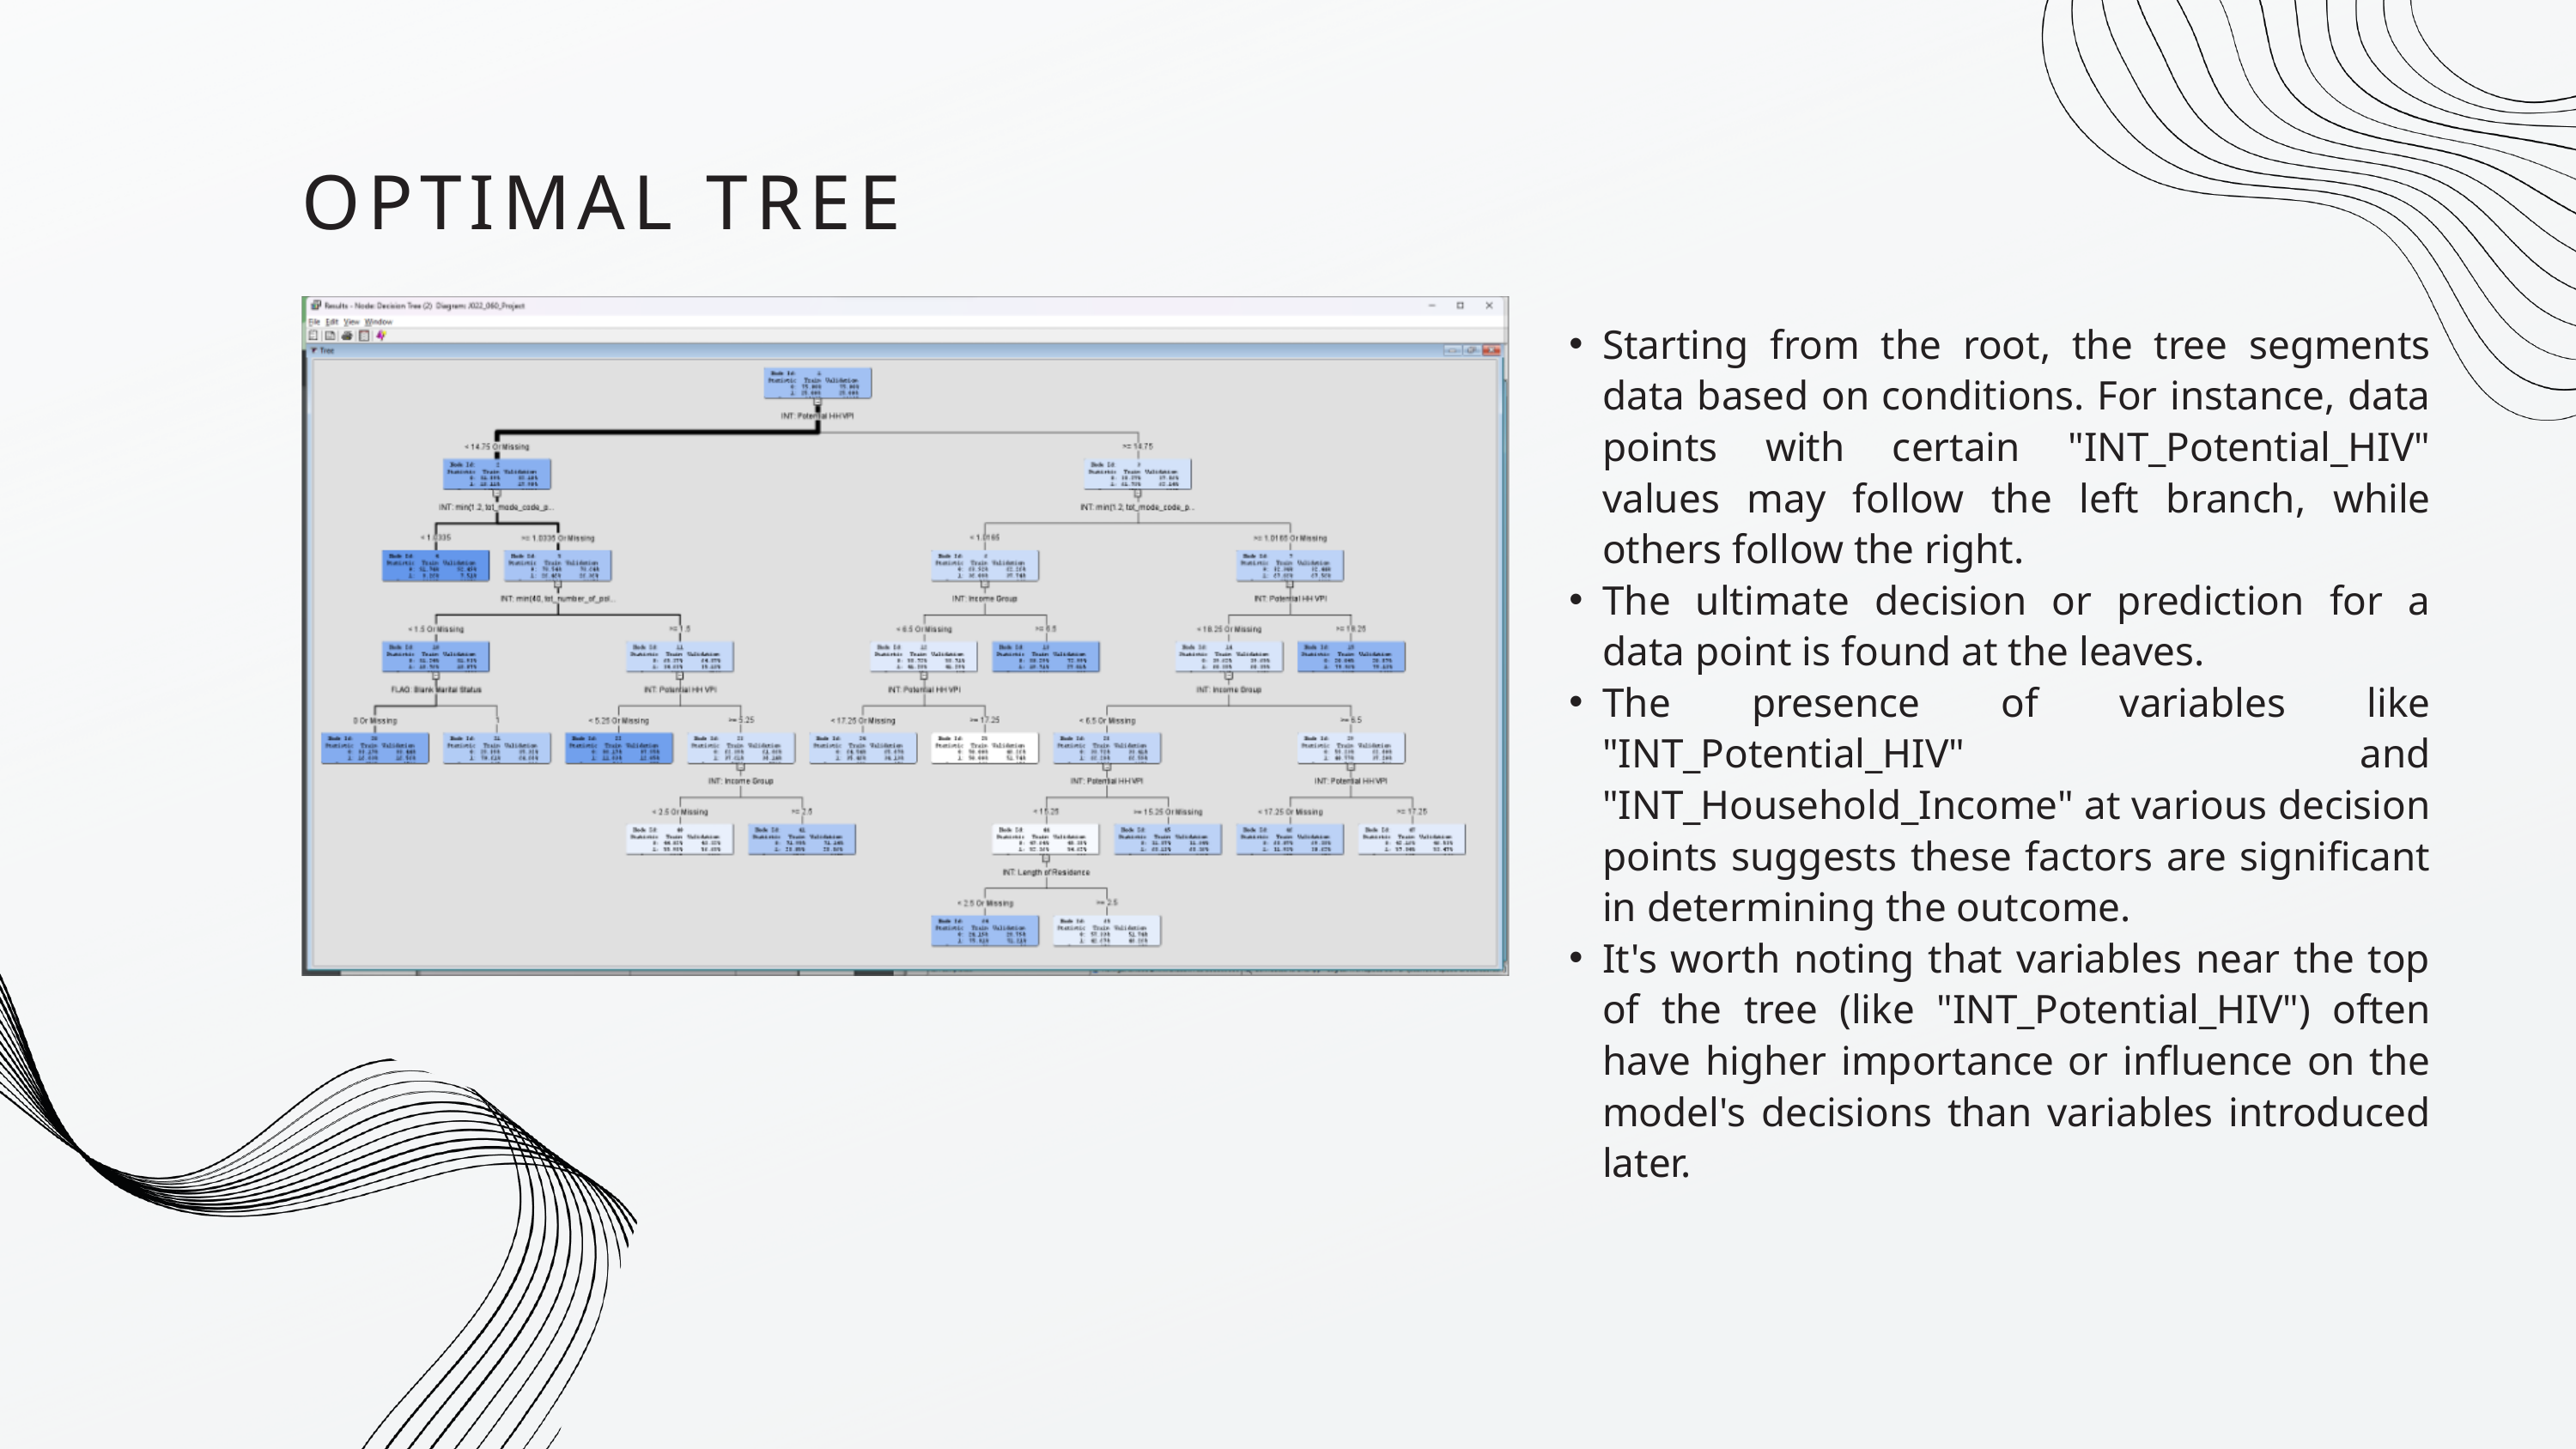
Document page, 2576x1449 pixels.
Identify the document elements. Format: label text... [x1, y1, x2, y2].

text_box [301, 296, 1510, 976]
text_box OPTIMAL TREE [301, 141, 2039, 246]
text_box [0, 0, 2576, 1449]
text_box Starting from the root, the tree segments data based on conditions. For instance, data points with certain "INT_Potential_HIV" values may follow the left branch, while others follow the right. The ultimate decision or prediction for a data point is found at the leaves. The presence of variables like "INT_Potential_HIV" and "INT_Household_Income" at various decision points suggests these factors are significant in determining the outcome. It's worth noting that variables near the top of the tree (like "INT_Potential_HIV") often have higher importance or influence on the model's decisions than variables introduced later. [1535, 315, 2432, 1237]
text_box [0, 912, 661, 1449]
text_box [2039, 0, 2576, 421]
